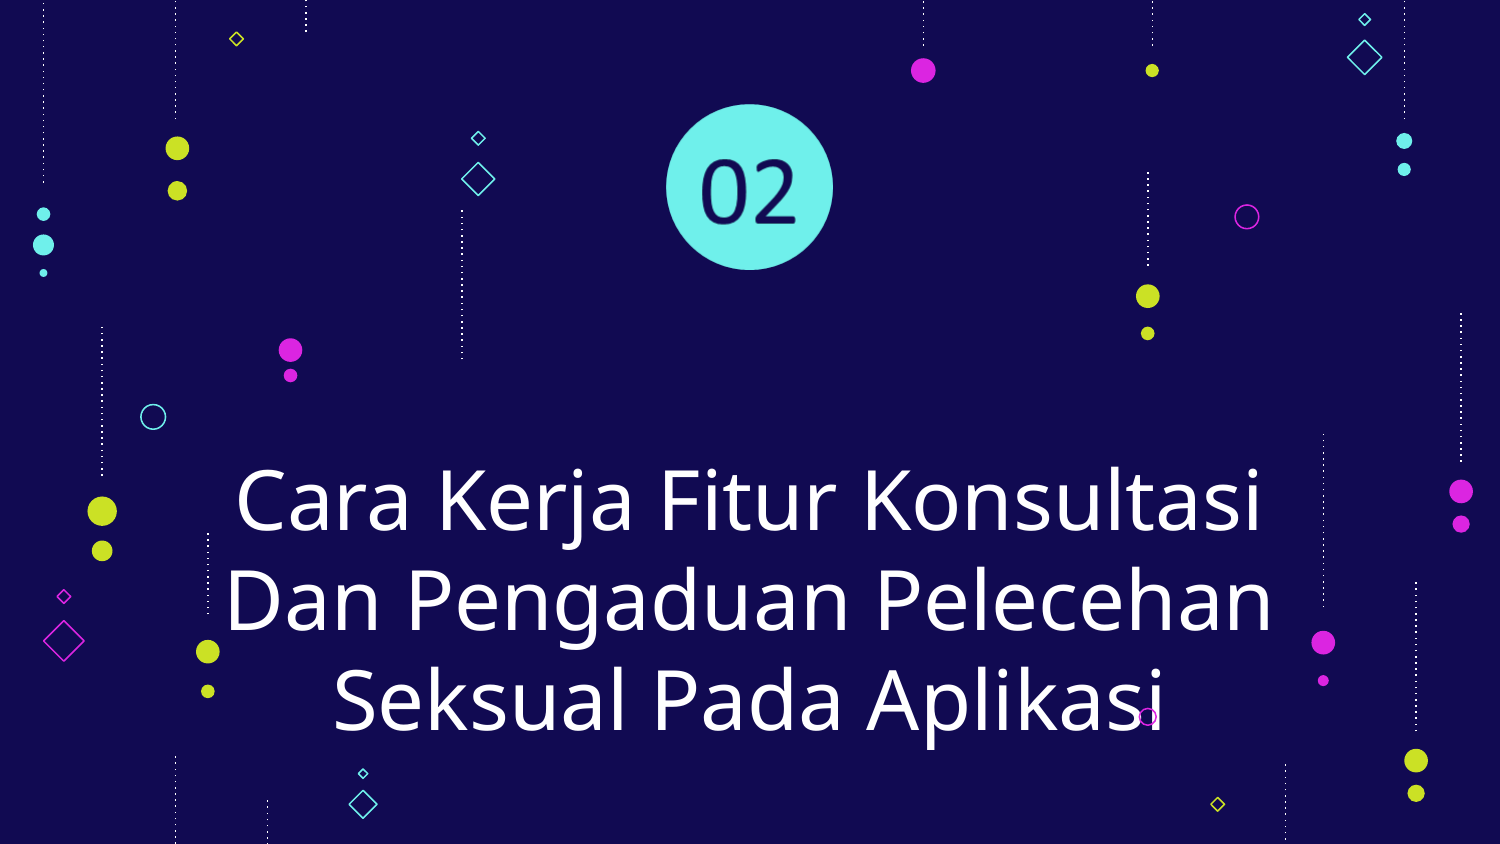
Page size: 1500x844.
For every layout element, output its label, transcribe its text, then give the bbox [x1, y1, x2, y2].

text_box [461, 162, 495, 196]
text_box [1317, 675, 1329, 687]
text_box [167, 181, 188, 201]
title Cara Kerja Fitur Konsultasi Dan Pengaduan Pelecehan Seksual Pada Aplikasi [207, 630, 1293, 763]
text_box [278, 338, 303, 362]
text_box [201, 684, 215, 699]
text_box [471, 131, 486, 146]
picture [637, 99, 864, 311]
text_box [1135, 284, 1160, 309]
text_box [196, 639, 220, 664]
text_box [1235, 204, 1259, 229]
text_box [140, 404, 166, 430]
text_box [283, 368, 298, 383]
text_box [165, 136, 190, 161]
text_box [1139, 708, 1157, 726]
text_box [1140, 326, 1155, 341]
text_box [1311, 630, 1336, 655]
